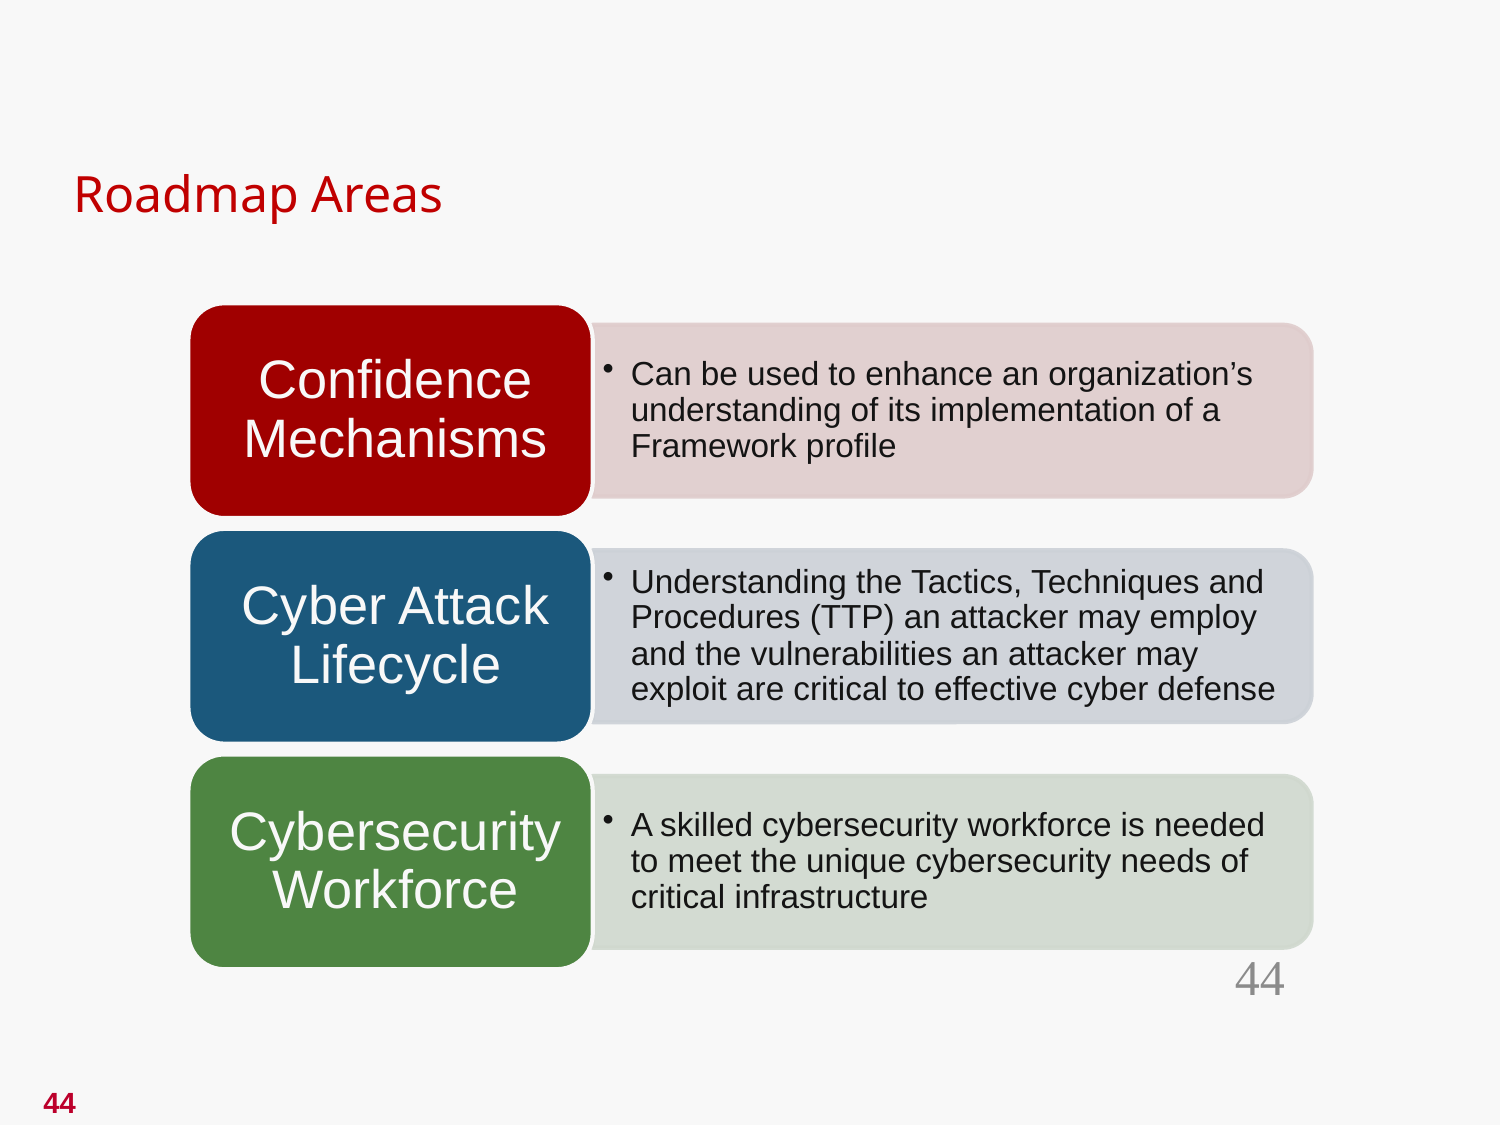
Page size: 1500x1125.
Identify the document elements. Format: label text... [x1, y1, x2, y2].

slide_number 44 [1220, 937, 1483, 983]
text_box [188, 302, 1312, 970]
title Roadmap Areas [58, 155, 1100, 278]
